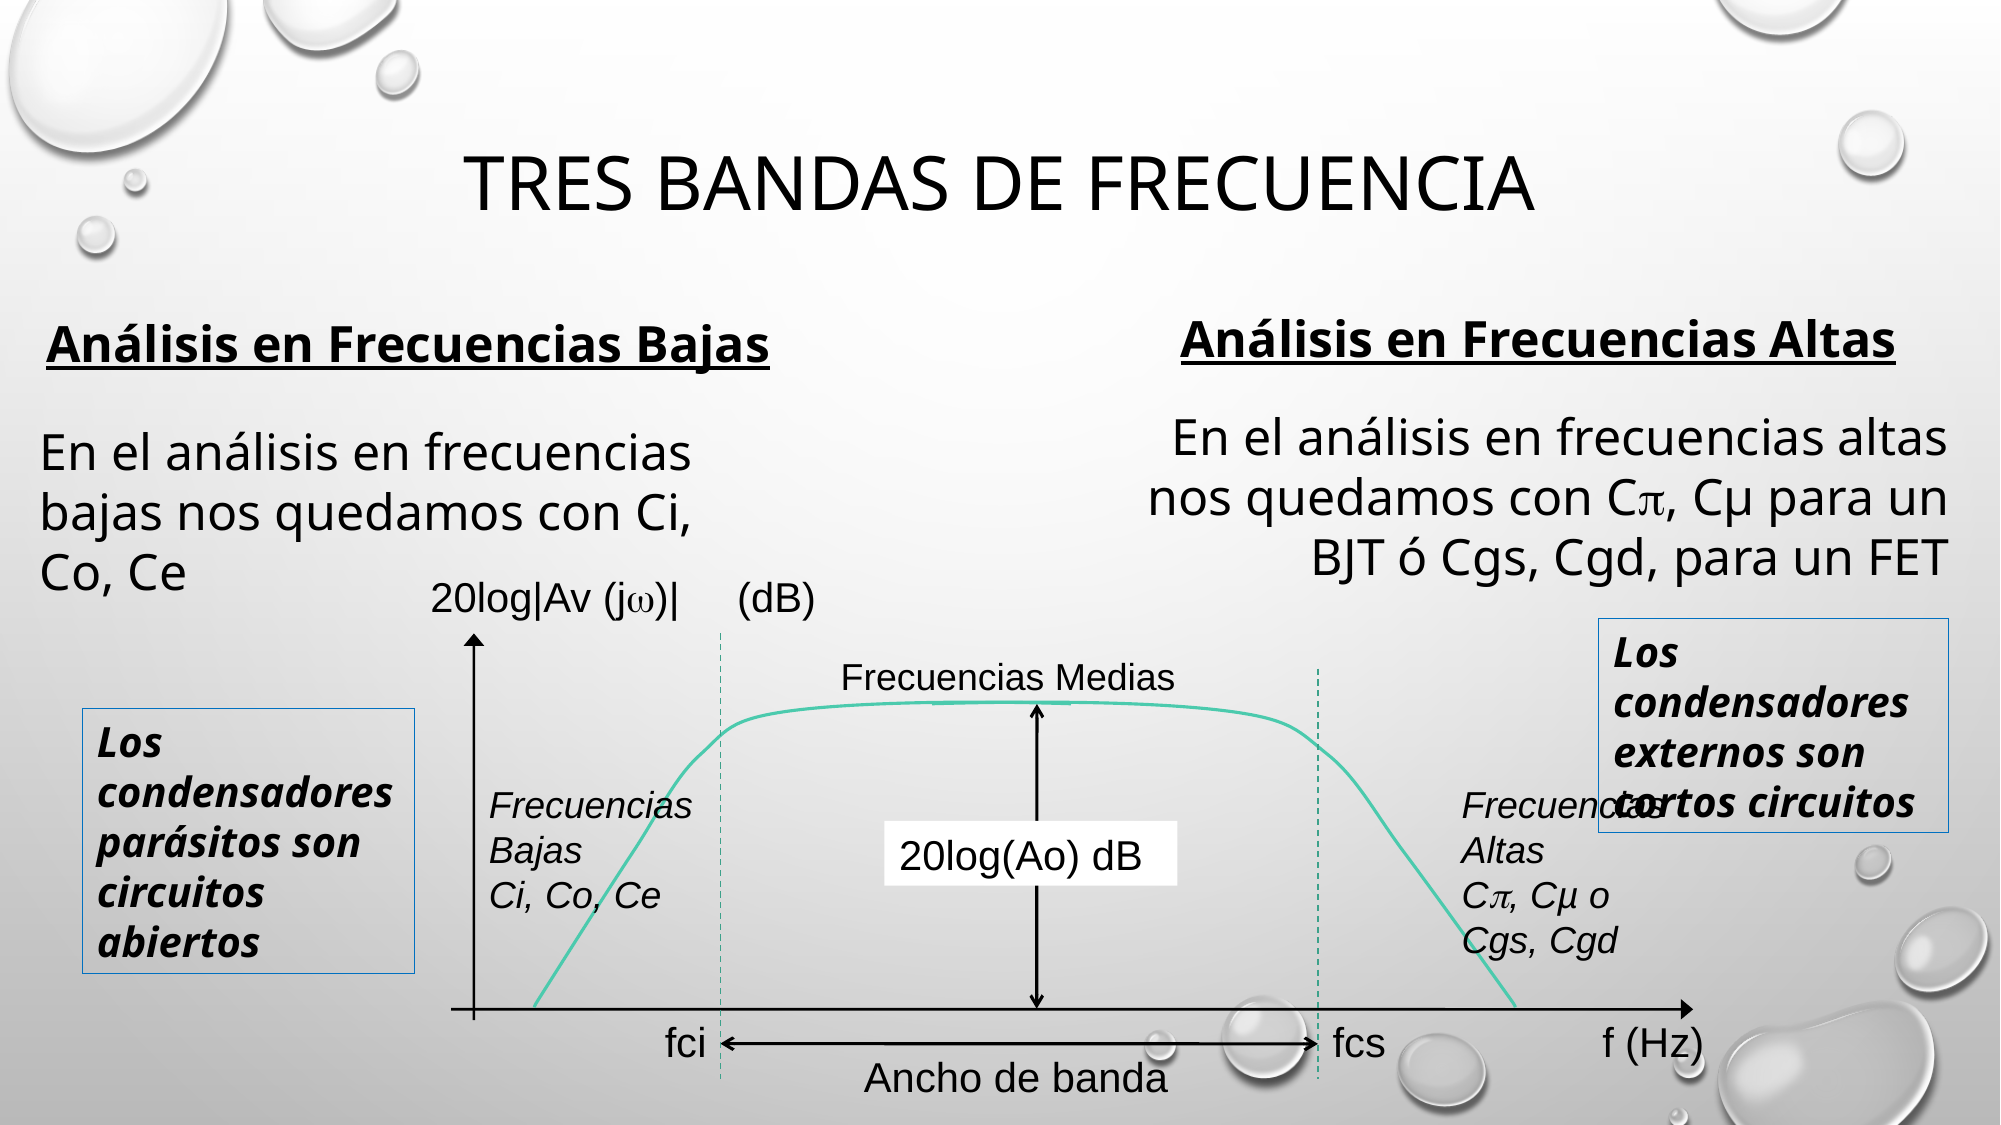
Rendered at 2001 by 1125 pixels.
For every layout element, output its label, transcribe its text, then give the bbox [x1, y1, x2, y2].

text_box En el análisis en frecuencias bajas nos quedamos con Ci, Co, Ce [24, 412, 769, 668]
text_box fcs [1317, 1030, 1459, 1074]
text_box Análisis en Frecuencias Altas [1165, 299, 1912, 375]
text_box Análisis en Frecuencias Bajas [31, 305, 785, 380]
text_box fci [650, 1030, 791, 1074]
text_box 20log|Av (j)| (dB) [769, 563, 920, 628]
text_box f (Hz) [1587, 1008, 1729, 1074]
text_box Los condensadores parásitos son circuitos abiertos [82, 708, 415, 974]
text_box Ancho de banda [849, 1054, 1201, 1109]
text_box Los condensadores externos son cortos circuitos [1598, 618, 1949, 833]
picture [0, 0, 2000, 1125]
text_box En el análisis en frecuencias altas nos quedamos con C, Cµ para un BJT ó Cgs, Cgd, para un FET [1092, 397, 1965, 593]
title Tres bandas de frecuencia [149, 55, 1851, 318]
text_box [450, 633, 1694, 1021]
